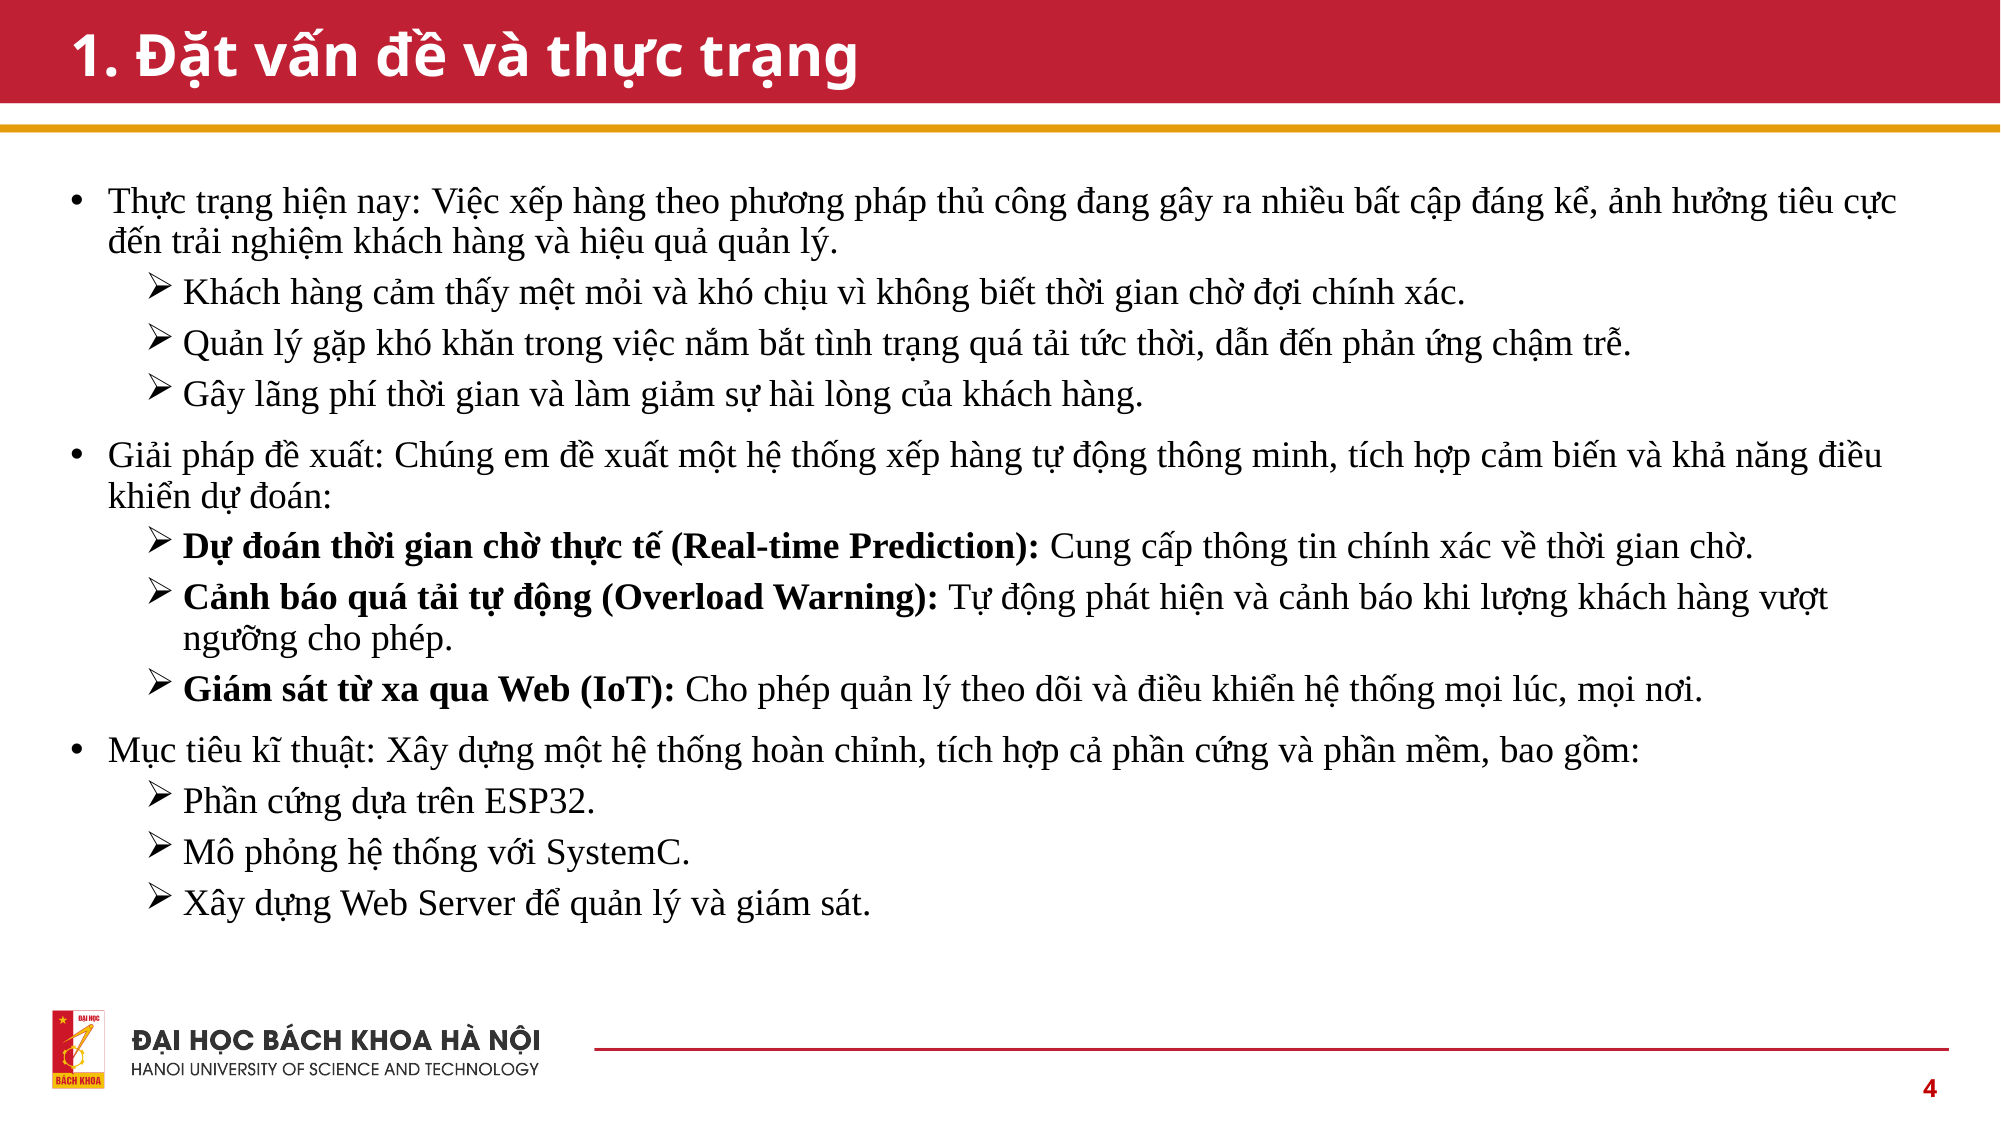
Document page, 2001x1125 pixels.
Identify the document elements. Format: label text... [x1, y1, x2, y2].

title 1. Đặt vấn đề và thực trạng [55, 18, 1945, 90]
list Thực trạng hiện nay: Việc xếp hàng theo phương pháp thủ công đang gây ra nhiều bất cập đáng kể, ảnh hưởng tiêu cực đến trải nghiệm khách hàng và hiệu quả quản lý. Khách hàng cảm thấy mệt mỏi và khó chịu vì không biết thời gian chờ đợi chính xác. Quản lý gặp khó khăn trong việc nắm bắt tình trạng quá tải tức thời, dẫn đến phản ứng chậm trễ. Gây lãng phí thời gian và làm giảm sự hài lòng của khách hàng. Giải pháp đề xuất: Chúng em đề xuất một hệ thống xếp hàng tự động thông minh, tích hợp cảm biến và khả năng điều khiển dự đoán: Dự đoán thời gian chờ thực tế (Real-time Prediction): Cung cấp thông tin chính xác về thời gian chờ. Cảnh báo quá tải tự động (Overload Warning): Tự động phát hiện và cảnh báo khi lượng khách hàng vượt ngưỡng cho phép. Giám sát từ xa qua Web (IoT): Cho phép quản lý theo dõi và điều khiển hệ thống mọi lúc, mọi nơi. Mục tiêu kĩ thuật: Xây dựng một hệ thống hoàn chỉnh, tích hợp cả phần cứng và phần mềm, bao gồm: Phần cứng dựa trên ESP32. Mô phỏng hệ thống với SystemC. Xây dựng Web Server để quản lý và giám sát. [55, 173, 1945, 979]
slide_number 4 [1502, 1065, 1953, 1125]
picture [0, 0, 2001, 1125]
